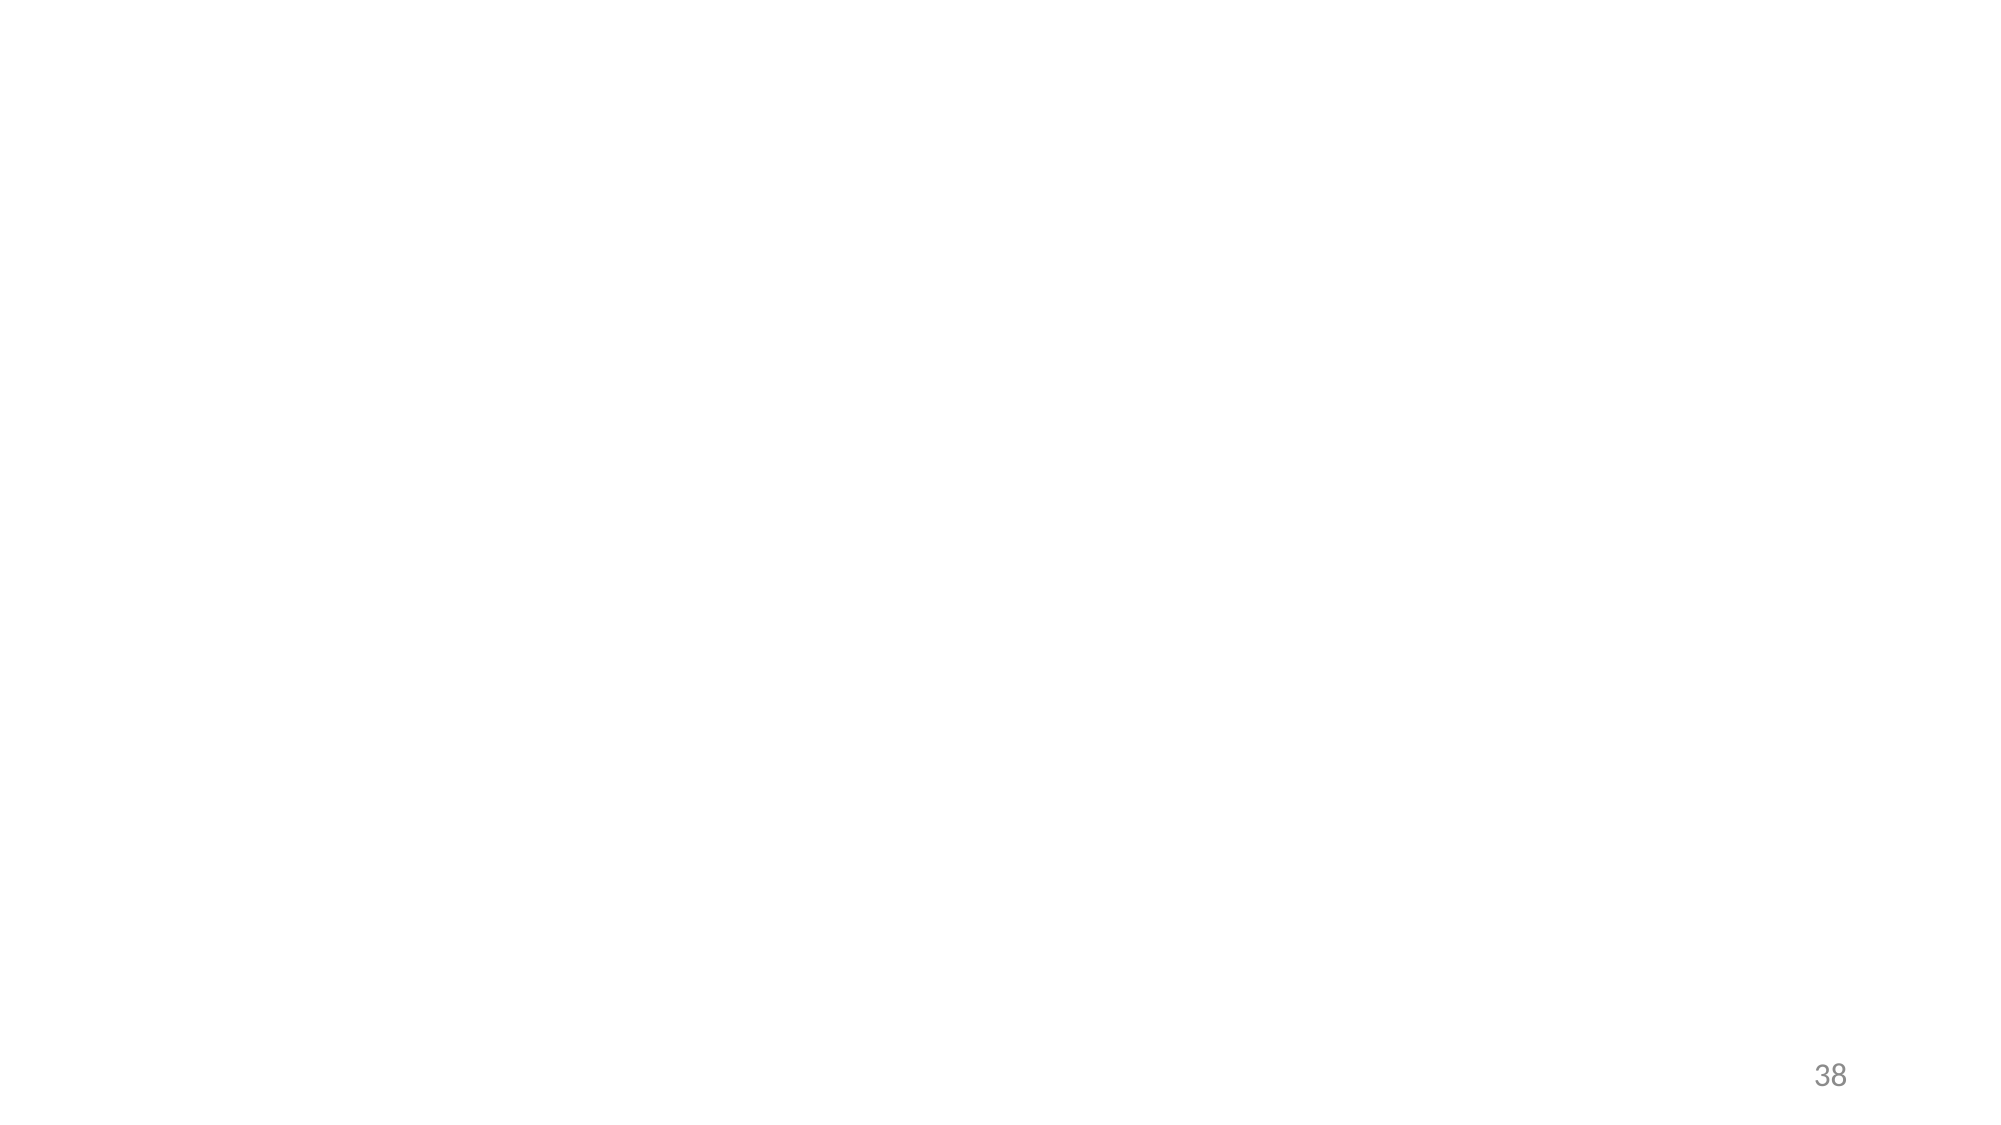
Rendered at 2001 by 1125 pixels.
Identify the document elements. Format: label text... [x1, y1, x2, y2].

slide_number 37 [1412, 1042, 1863, 1103]
